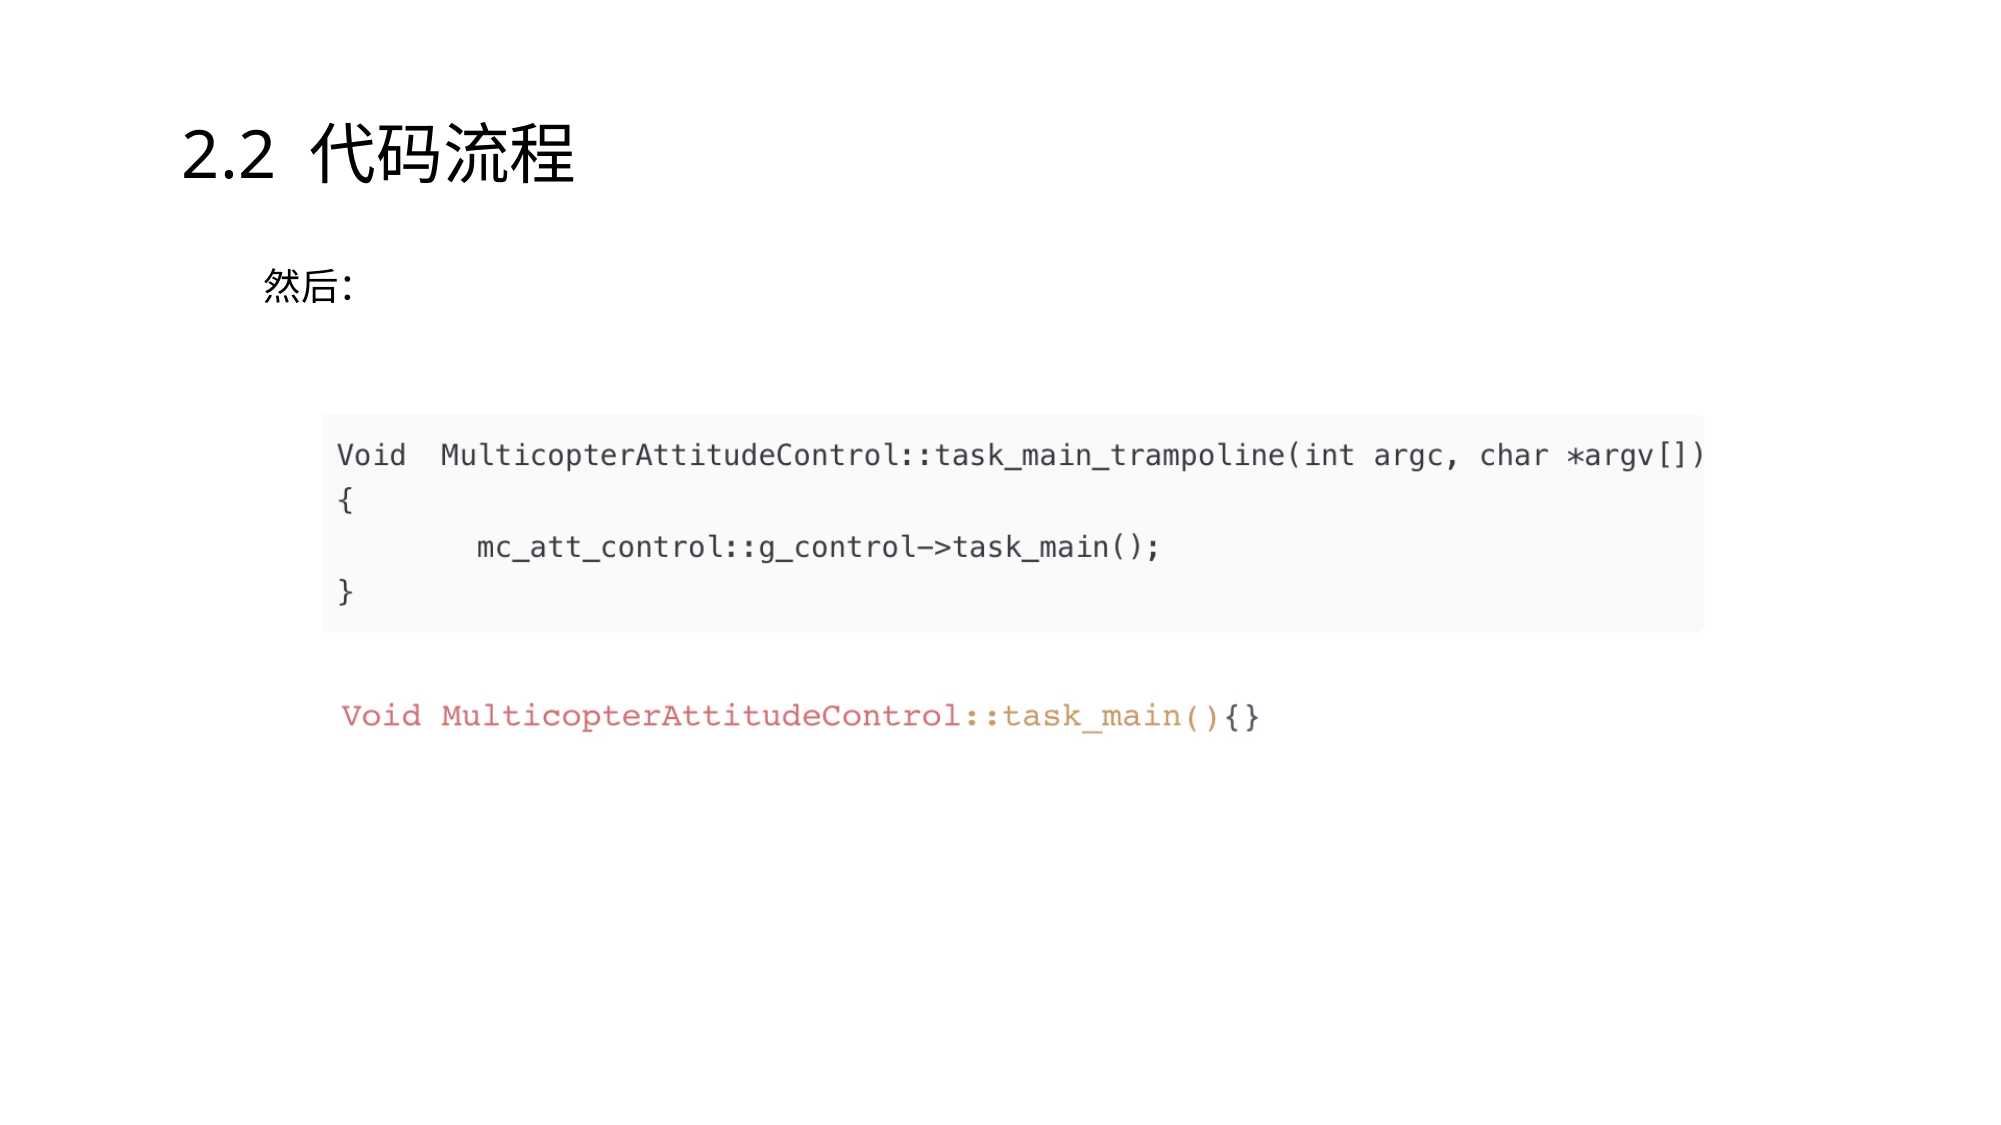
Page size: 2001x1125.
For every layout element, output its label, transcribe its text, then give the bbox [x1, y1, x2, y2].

text_box 然后： [248, 255, 1752, 316]
text_box 2.2 代码流程 [167, 104, 1311, 200]
picture [274, 390, 1715, 780]
